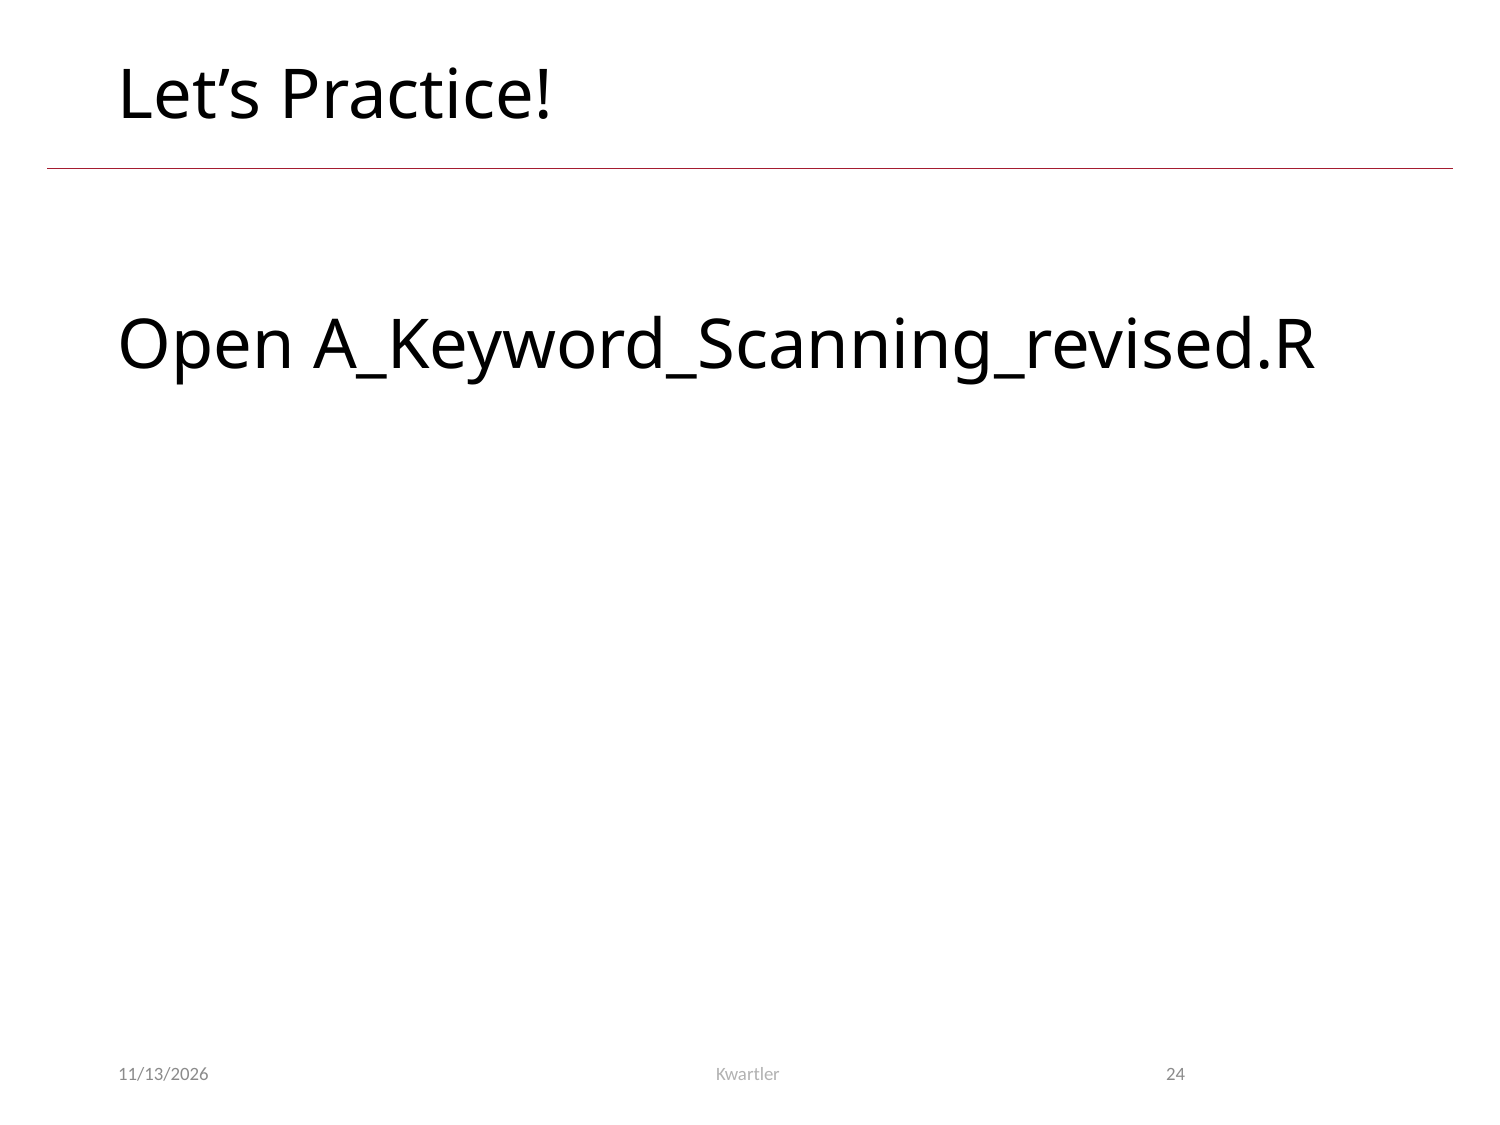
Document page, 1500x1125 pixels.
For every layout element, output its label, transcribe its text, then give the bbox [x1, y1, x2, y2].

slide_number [103, 1042, 441, 1103]
footer Kwartler [496, 1042, 1004, 1103]
slide_number 24 [1059, 1042, 1200, 1103]
text_box Open A_Keyword_Scanning_revised.R [103, 302, 1397, 400]
title Let’s Practice! [103, 52, 1397, 150]
